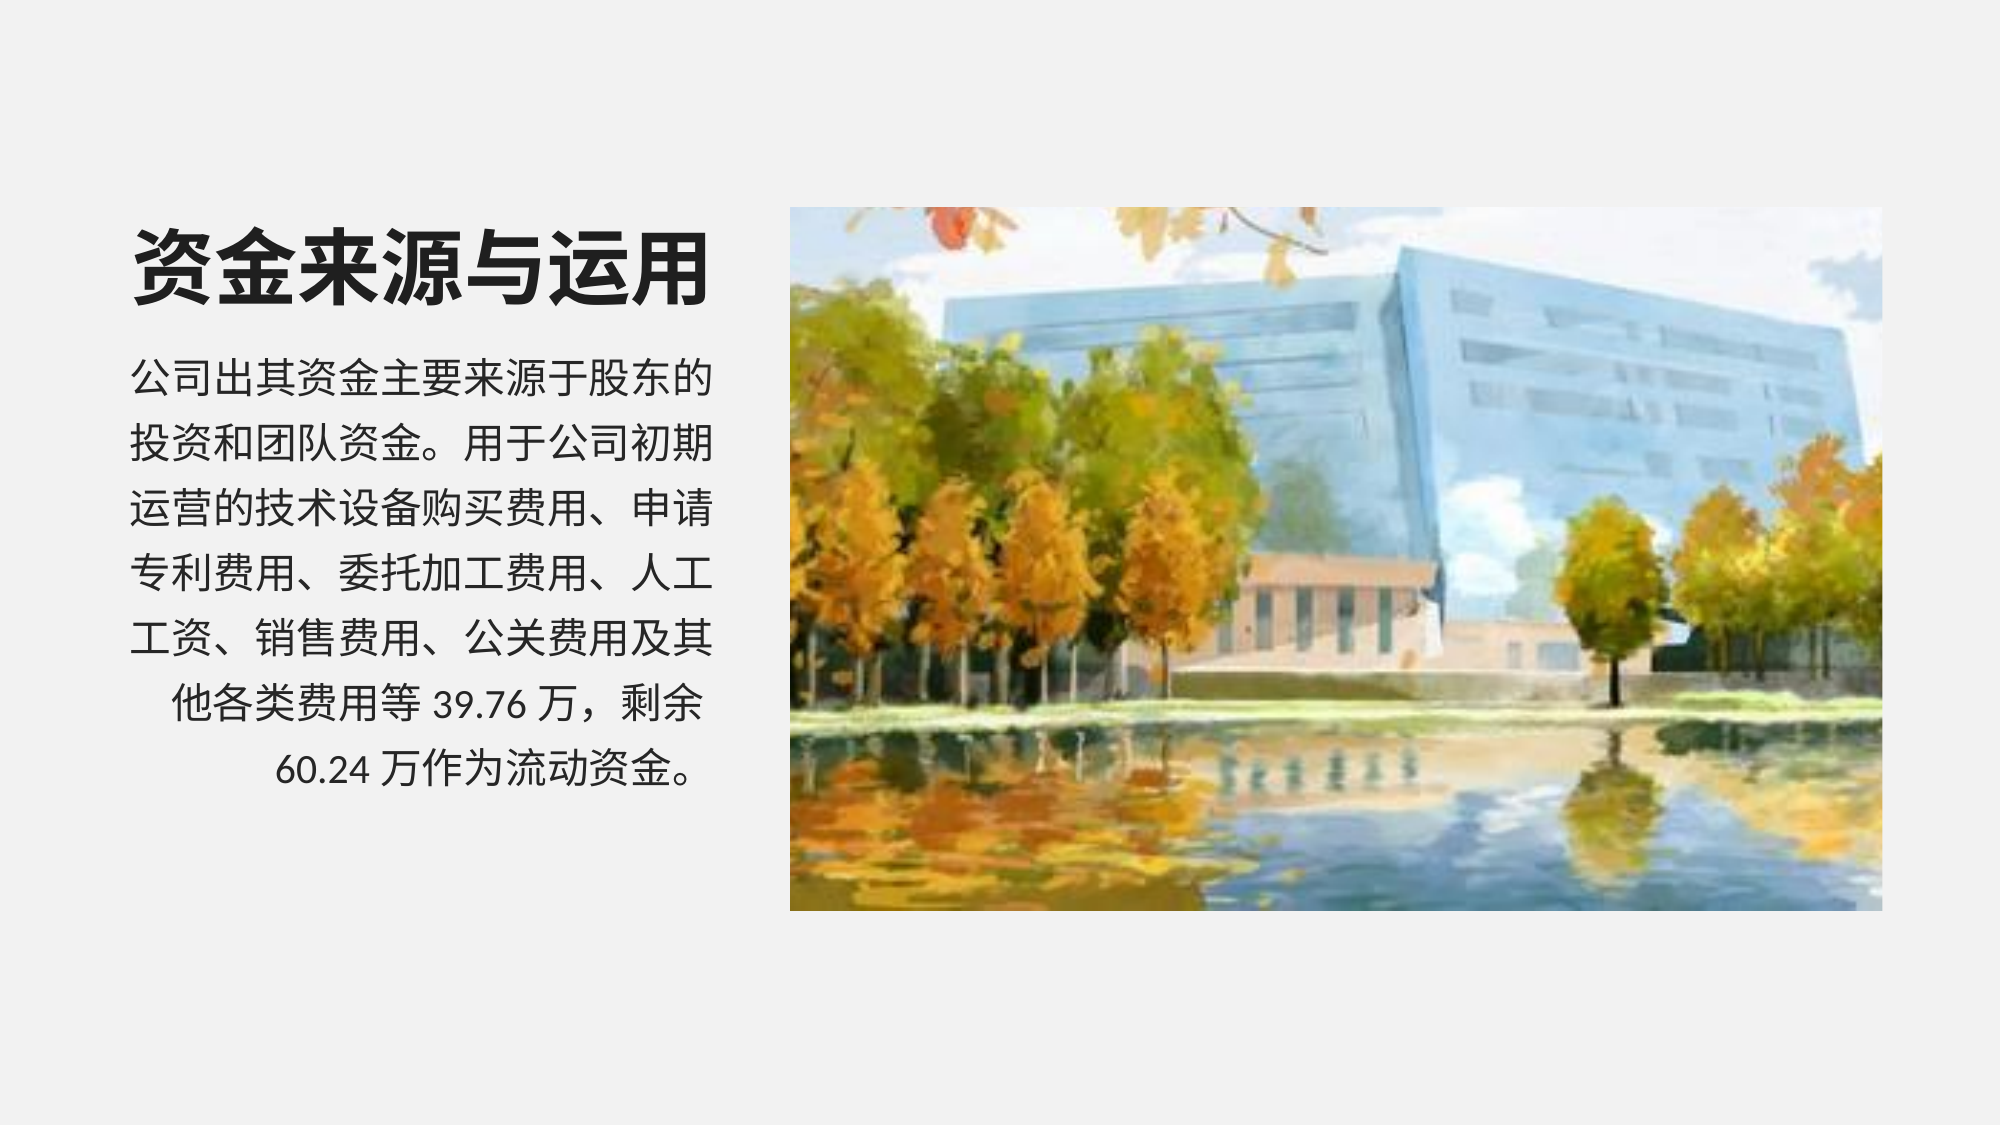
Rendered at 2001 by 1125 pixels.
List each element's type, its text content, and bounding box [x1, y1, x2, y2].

text_box 公司出其资金主要来源于股东的投资和团队资金。用于公司初期运营的技术设备购买费用、申请专利费用、委托加工费用、人工工资、销售费用、公关费用及其他各类费用等39.76万，剩余60.24万作为流动资金。 [84, 329, 729, 800]
text_box 资金来源与运用 [84, 207, 729, 323]
picture [790, 207, 1883, 911]
